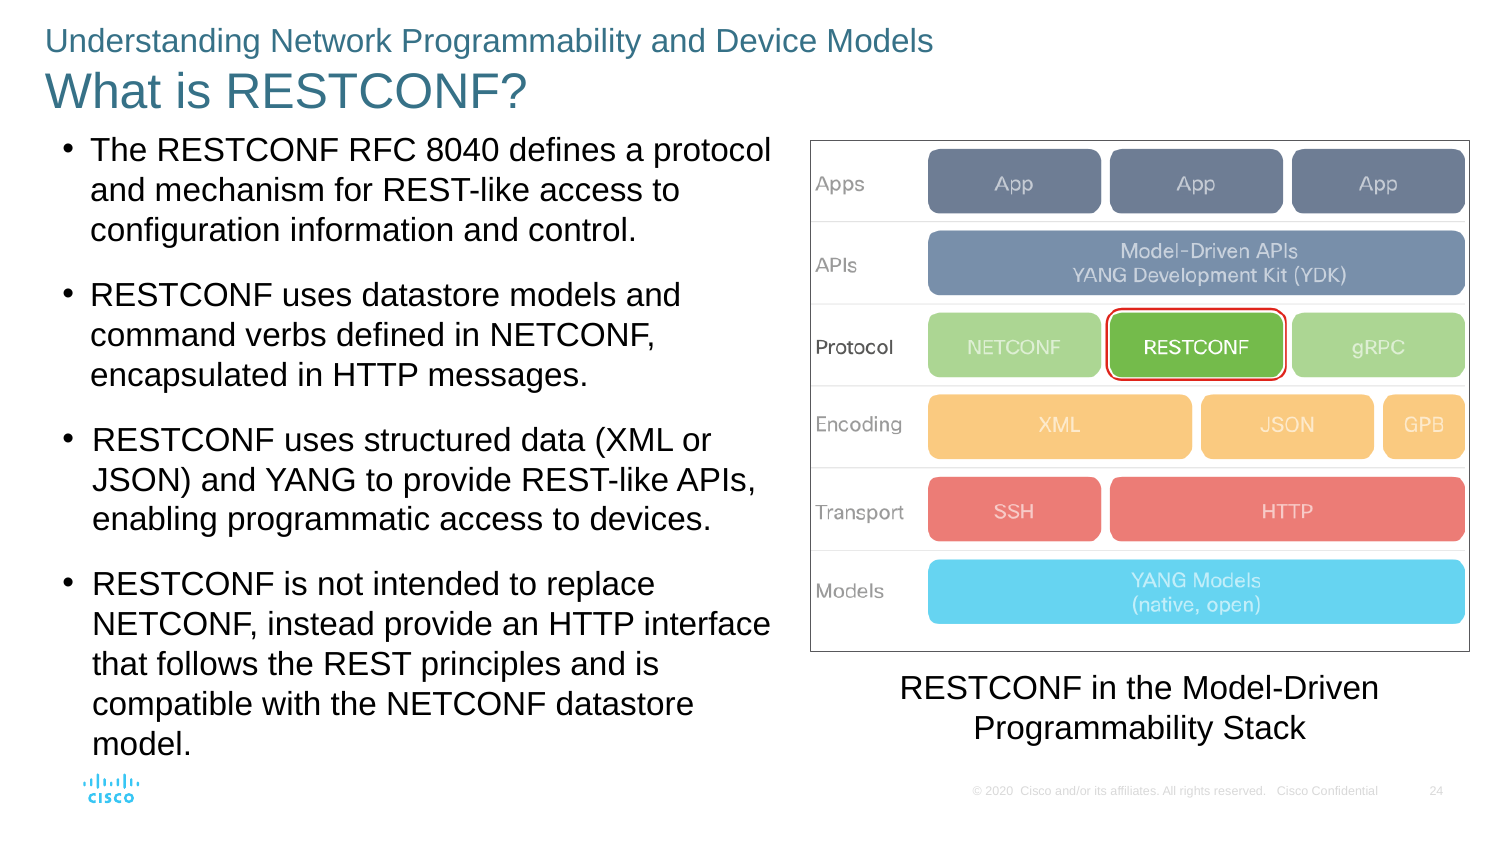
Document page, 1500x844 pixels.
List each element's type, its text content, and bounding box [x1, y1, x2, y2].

picture [810, 141, 1470, 651]
list The RESTCONF RFC 8040 defines a protocol and mechanism for REST-like access to configuration information and control. RESTCONF uses datastore models and command verbs defined in NETCONF, encapsulated in HTTP messages. RESTCONF uses structured data (XML or JSON) and YANG to provide REST-like APIs, enabling programmatic access to devices. RESTCONF is not intended to replace NETCONF, instead provide an HTTP interface that follows the REST principles and is compatible with the NETCONF datastore model. [47, 120, 822, 762]
title Understanding Network Programmability and Device Models What is RESTCONF? [0, 6, 1500, 131]
text_box RESTCONF in the Model-Driven Programmability Stack [810, 658, 1470, 754]
